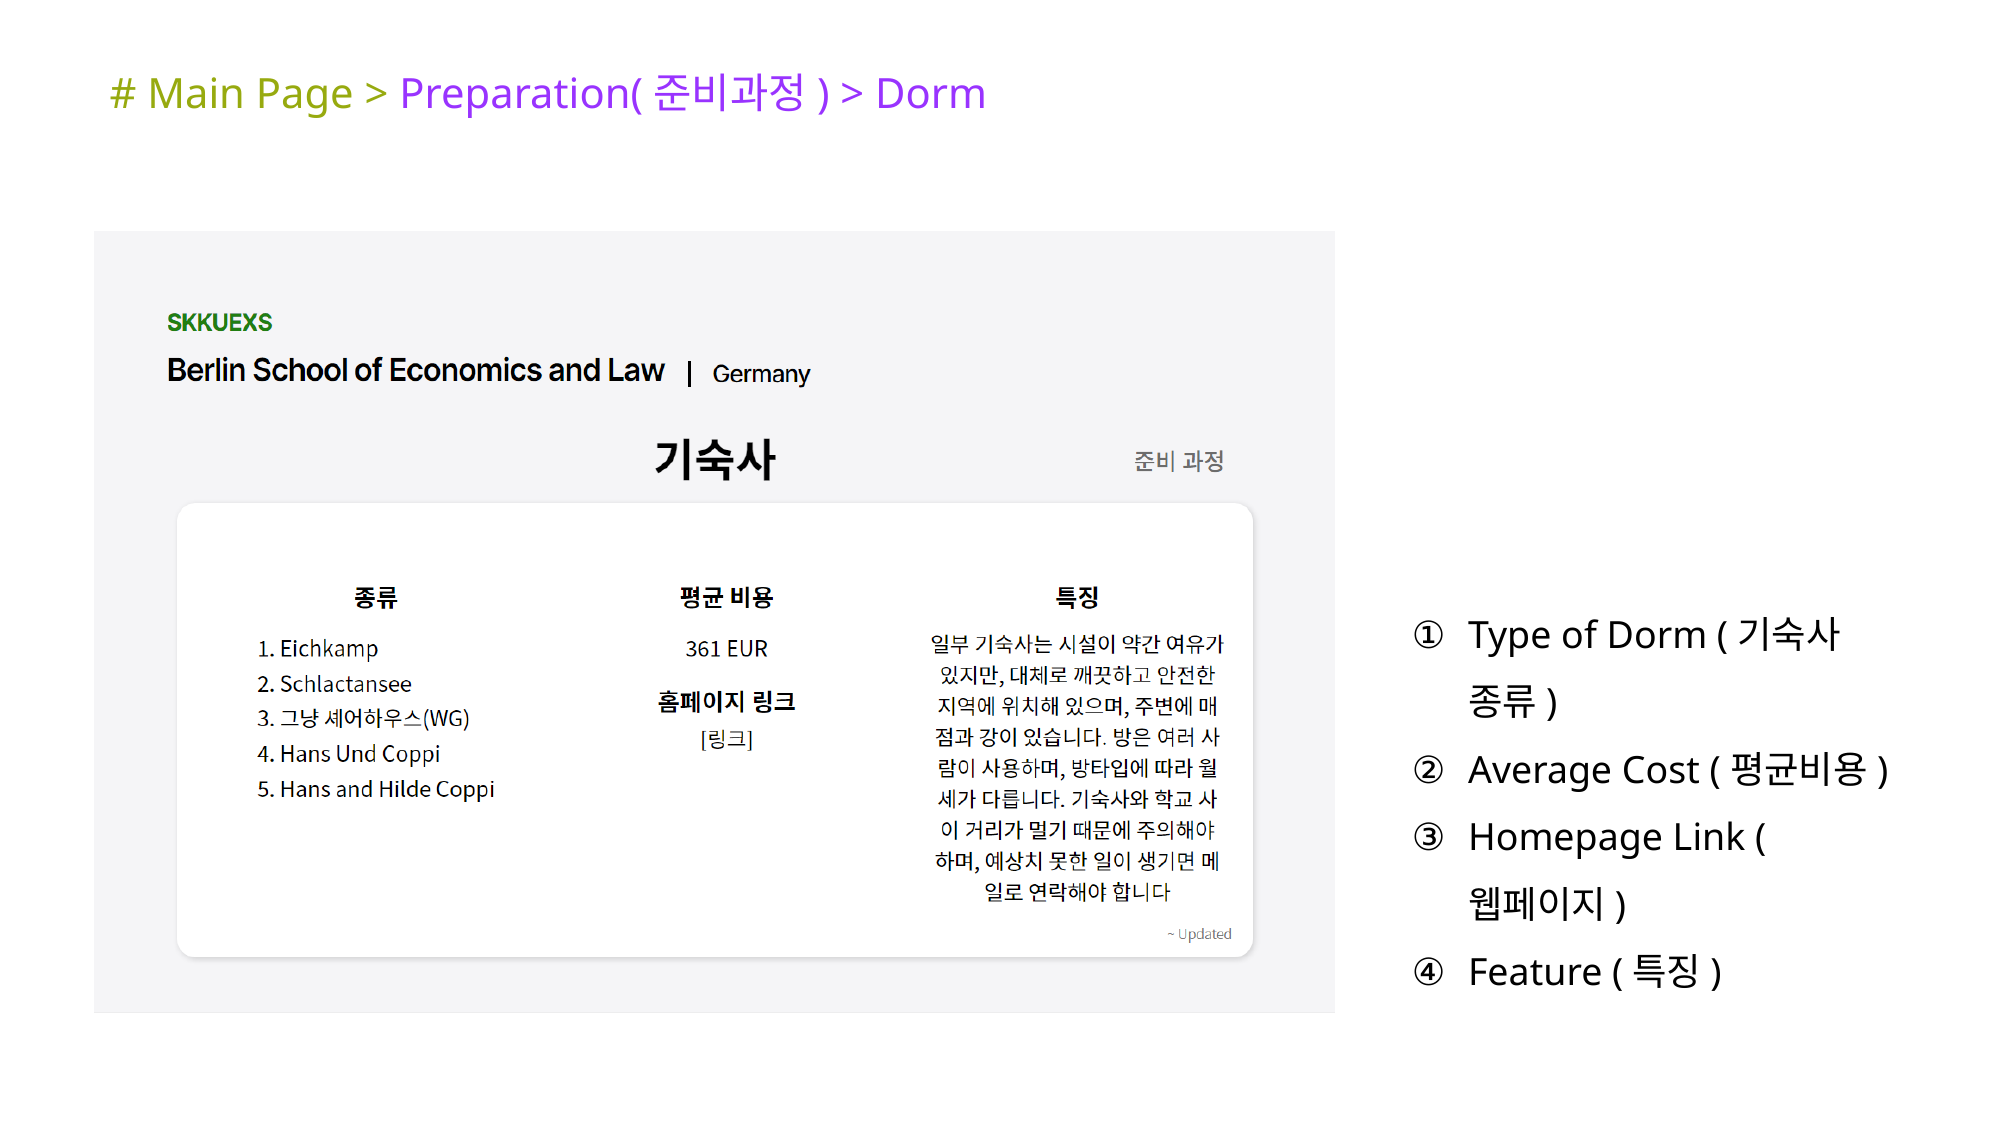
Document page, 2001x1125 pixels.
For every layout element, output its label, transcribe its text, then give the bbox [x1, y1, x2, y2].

text_box # Main Page > Preparation(준비과정) > Dorm [94, 59, 1623, 125]
picture [94, 231, 1335, 1014]
text_box Type of Dorm (기숙사 종류) Average Cost (평균비용) Homepage Link (웹페이지) Feature (특징) [1397, 580, 1928, 1001]
